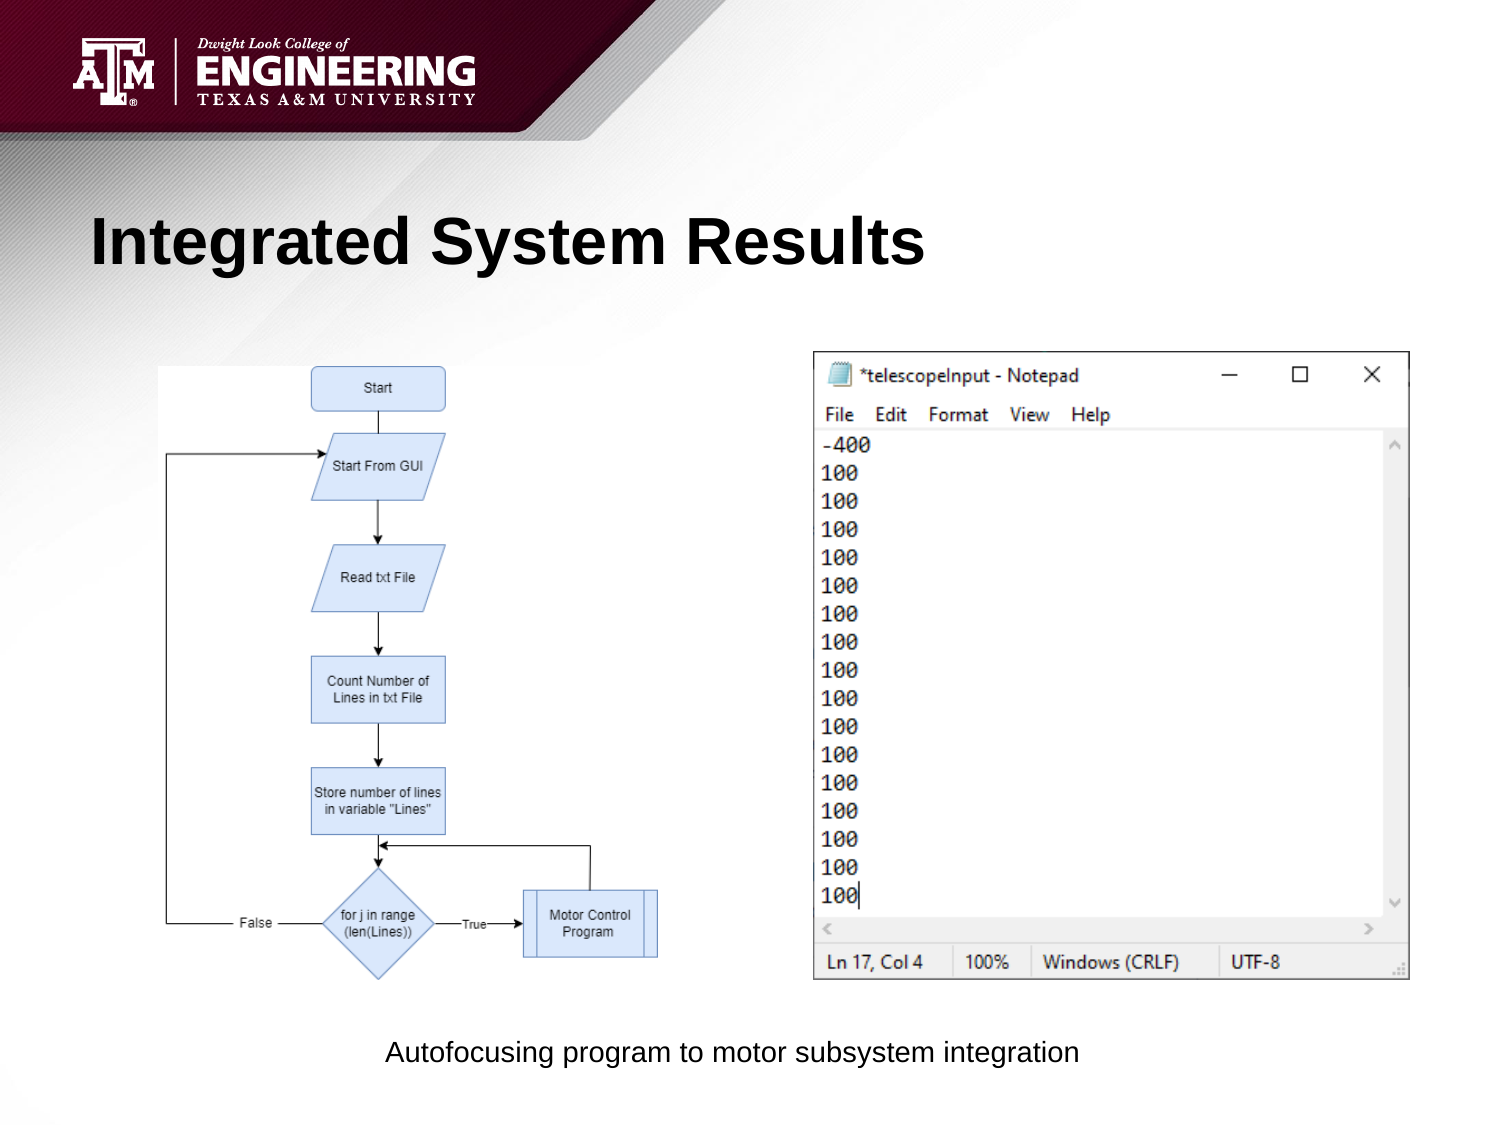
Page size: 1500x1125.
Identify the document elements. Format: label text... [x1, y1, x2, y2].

picture [0, 0, 1500, 1125]
title Integrated System Results [75, 172, 1425, 304]
text_box Autofocusing program to motor subsystem integration [370, 1018, 1130, 1084]
